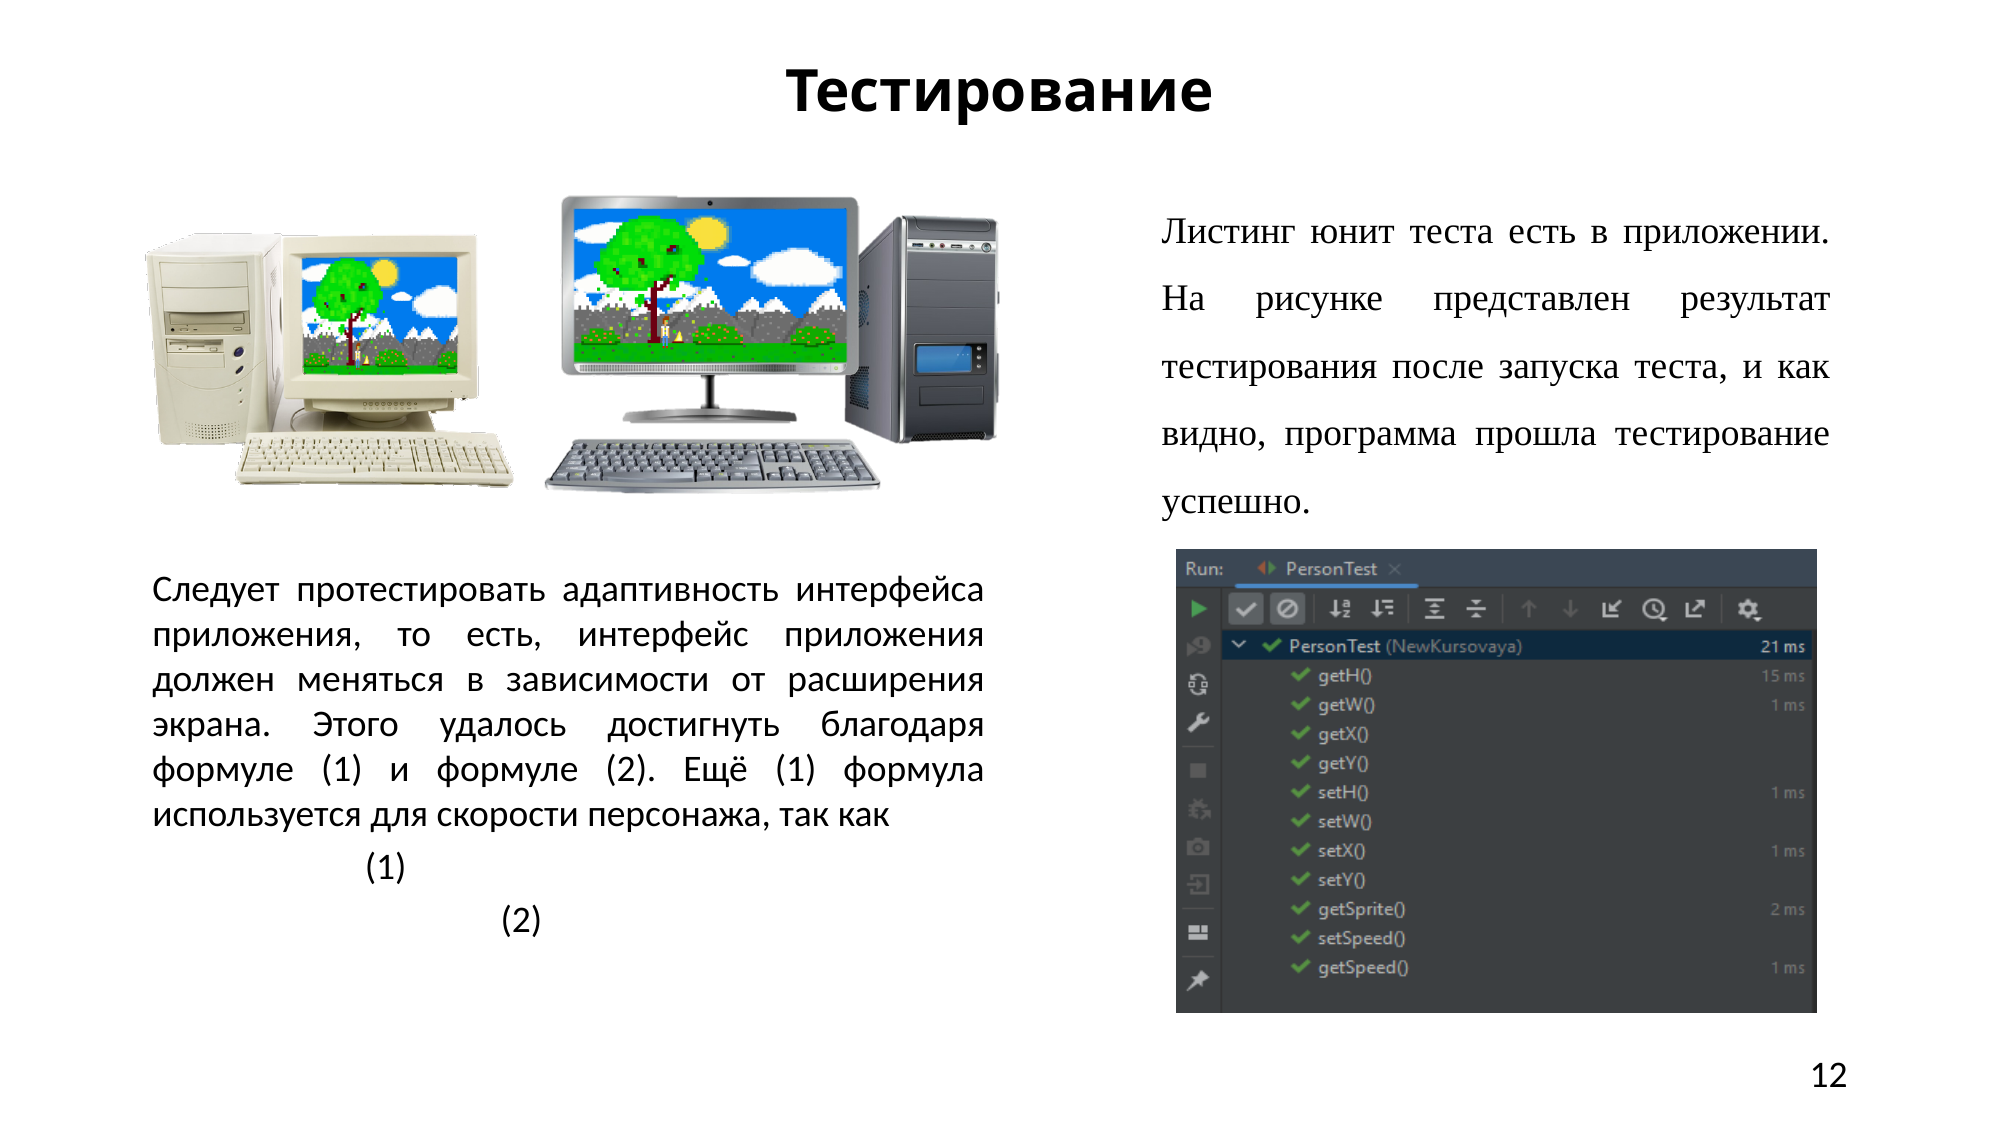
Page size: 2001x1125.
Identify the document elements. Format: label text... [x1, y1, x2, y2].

text_box Следует протестировать адаптивность интерфейса приложения, то есть, интерфейс приложения должен меняться в зависимости от расширения экрана. Этого удалось достигнуть благодаря формуле (1) и формуле (2). Ещё (1) формула используется для скорости персонажа, так как [137, 585, 1000, 892]
picture [1176, 549, 1817, 1013]
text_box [544, 190, 1002, 496]
text_box [137, 509, 2000, 585]
text_box Листинг юнит теста есть в приложении. На рисунке представлен результат тестирования после запуска теста, и как видно, программа прошла тестирование успешно. [1146, 175, 1846, 528]
slide_number 12 [1412, 1042, 1863, 1103]
text_box Тестирование [0, 0, 2000, 176]
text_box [118, 197, 540, 503]
